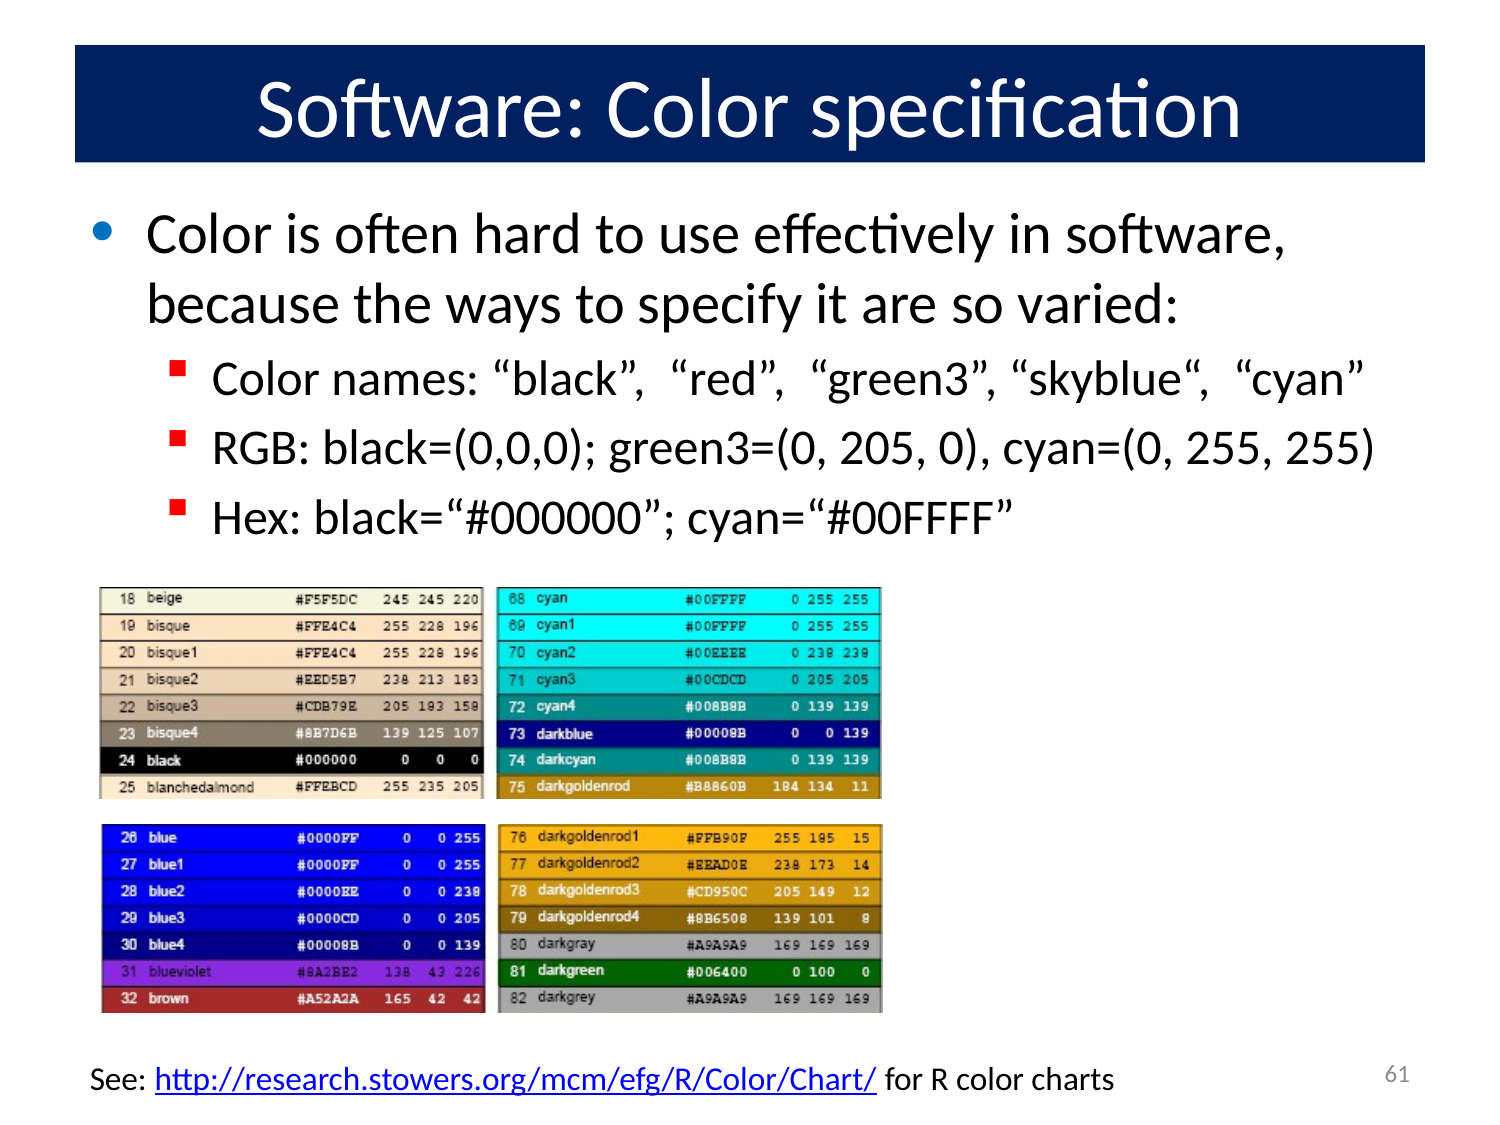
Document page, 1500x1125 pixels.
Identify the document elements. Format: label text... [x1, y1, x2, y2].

slide_number 61 [1074, 1042, 1425, 1103]
text_box See: http://research.stowers.org/mcm/efg/R/Color/Chart/ for R color charts [75, 1049, 1300, 1105]
title Software: Color specification [75, 45, 1425, 163]
list Color is often hard to use effectively in software, because the ways to specify it are so varied: Color names: “black”, “red”, “green3”, “skyblue“, “cyan” RGB: black=(0,0,0); green3=(0, 205, 0), cyan=(0, 255, 255) Hex: black=“#000000”; cyan=“#00FFFF” [75, 187, 1425, 563]
picture [101, 824, 883, 1013]
picture [99, 587, 882, 799]
